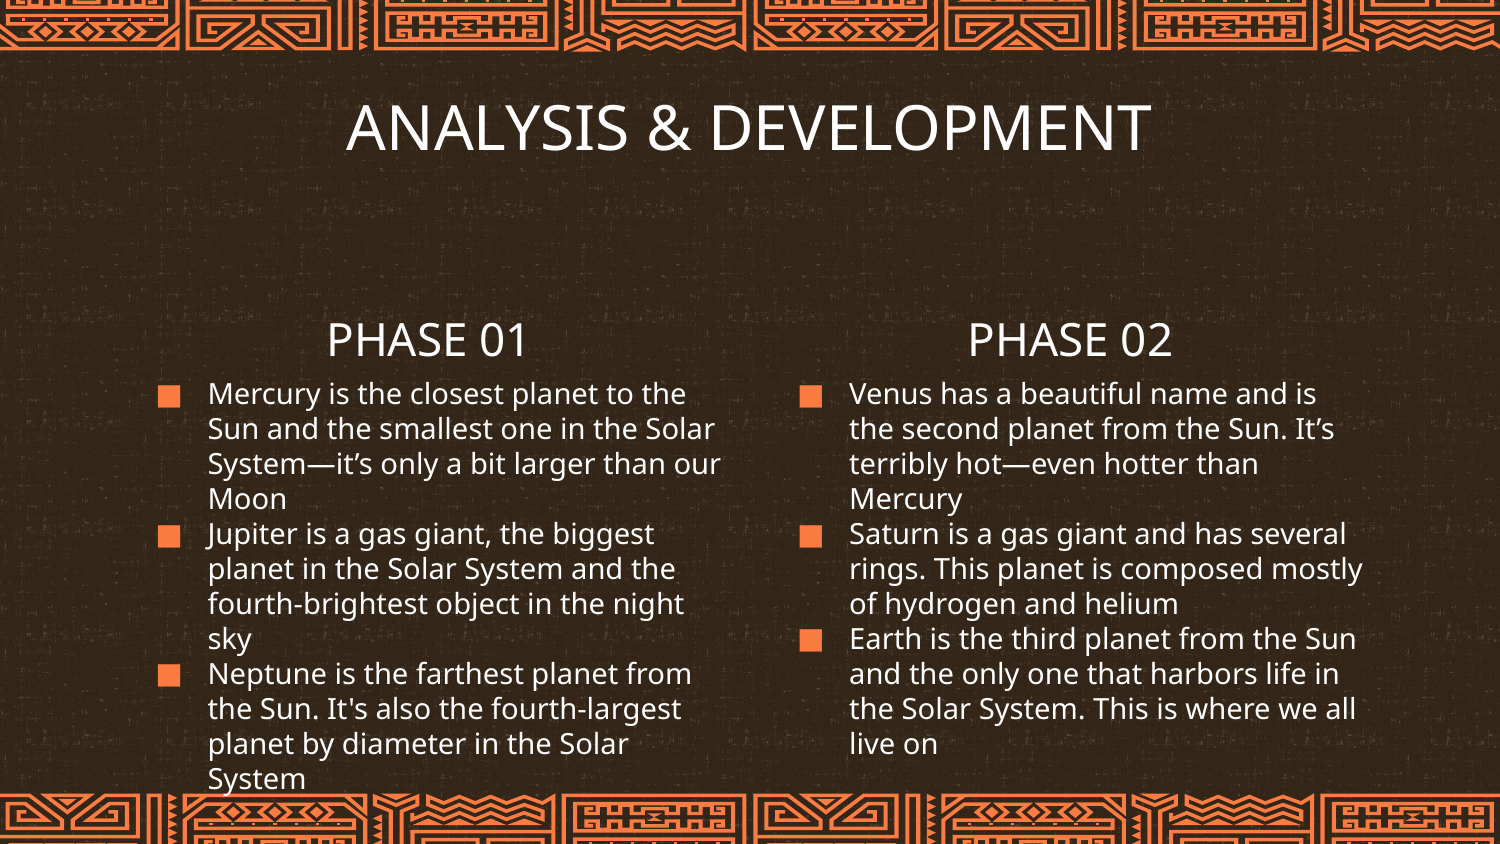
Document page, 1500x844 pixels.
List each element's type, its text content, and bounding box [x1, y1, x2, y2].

title PHASE 02 [759, 289, 1383, 360]
title ANALYSIS & DEVELOPMENT [118, 72, 1382, 167]
subtitle Mercury is the closest planet to the Sun and the smallest one in the Solar System—it’s only a bit larger than our Moon Jupiter is a gas giant, the biggest planet in the Solar System and the fourth-brightest object in the night sky Neptune is the farthest planet from the Sun. It's also the fourth-largest planet by diameter in the Solar System [117, 360, 741, 708]
title PHASE 01 [117, 289, 741, 360]
subtitle Venus has a beautiful name and is the second planet from the Sun. It’s terribly hot—even hotter than Mercury Saturn is a gas giant and has several rings. This planet is composed mostly of hydrogen and helium Earth is the third planet from the Sun and the only one that harbors life in the Solar System. This is where we all live on [759, 360, 1383, 708]
